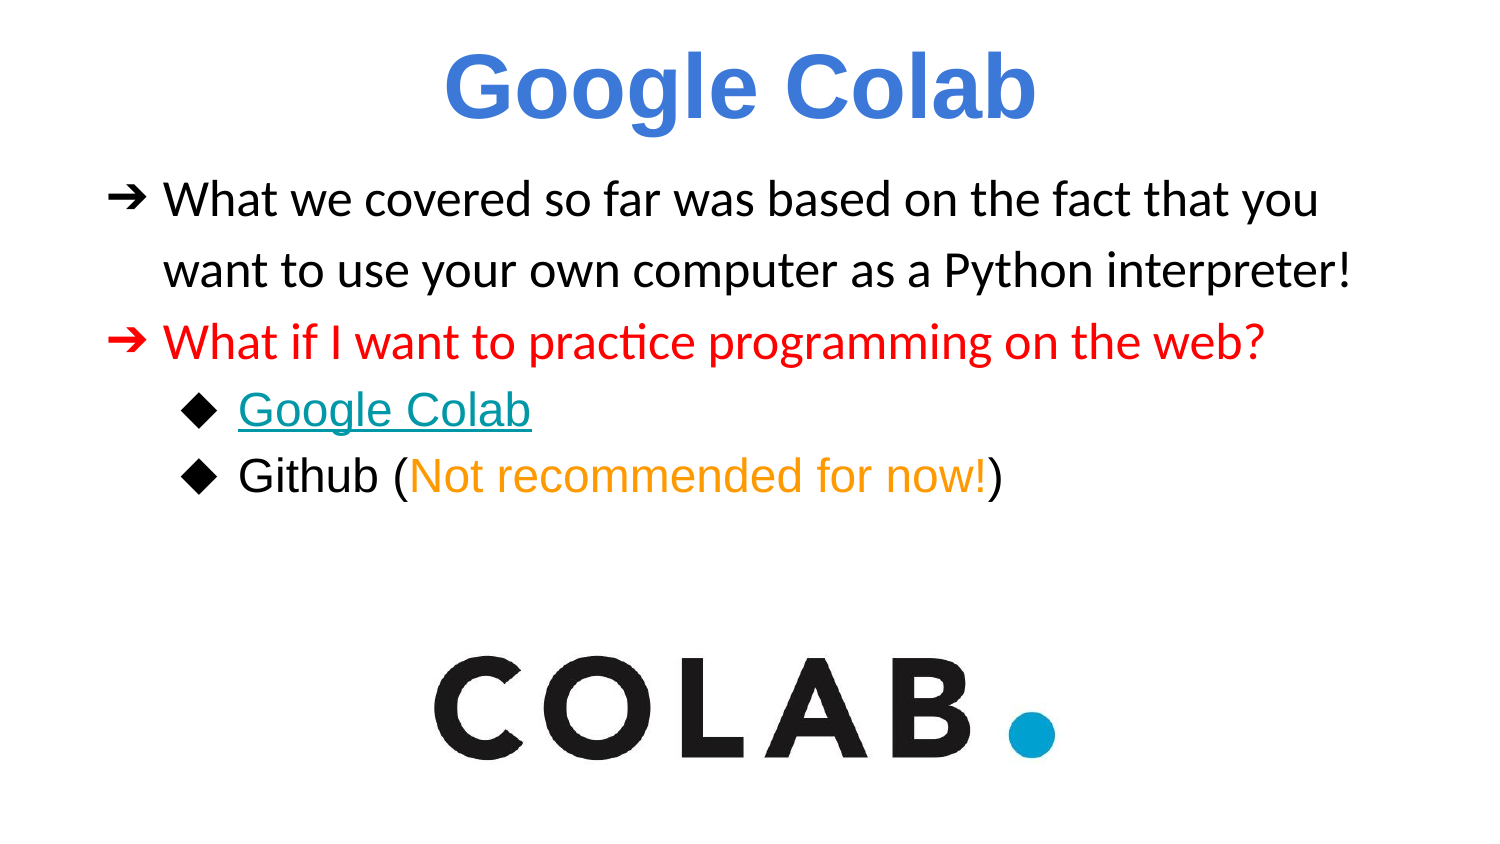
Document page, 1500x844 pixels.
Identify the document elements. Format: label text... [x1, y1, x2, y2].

list What we covered so far was based on the fact that you want to use your own computer as a Python interpreter! What if I want to practice programming on the web? Google Colab Github (Not recommended for now!) [87, 154, 1396, 630]
picture [366, 579, 1134, 836]
title Google Colab [362, 26, 1121, 154]
